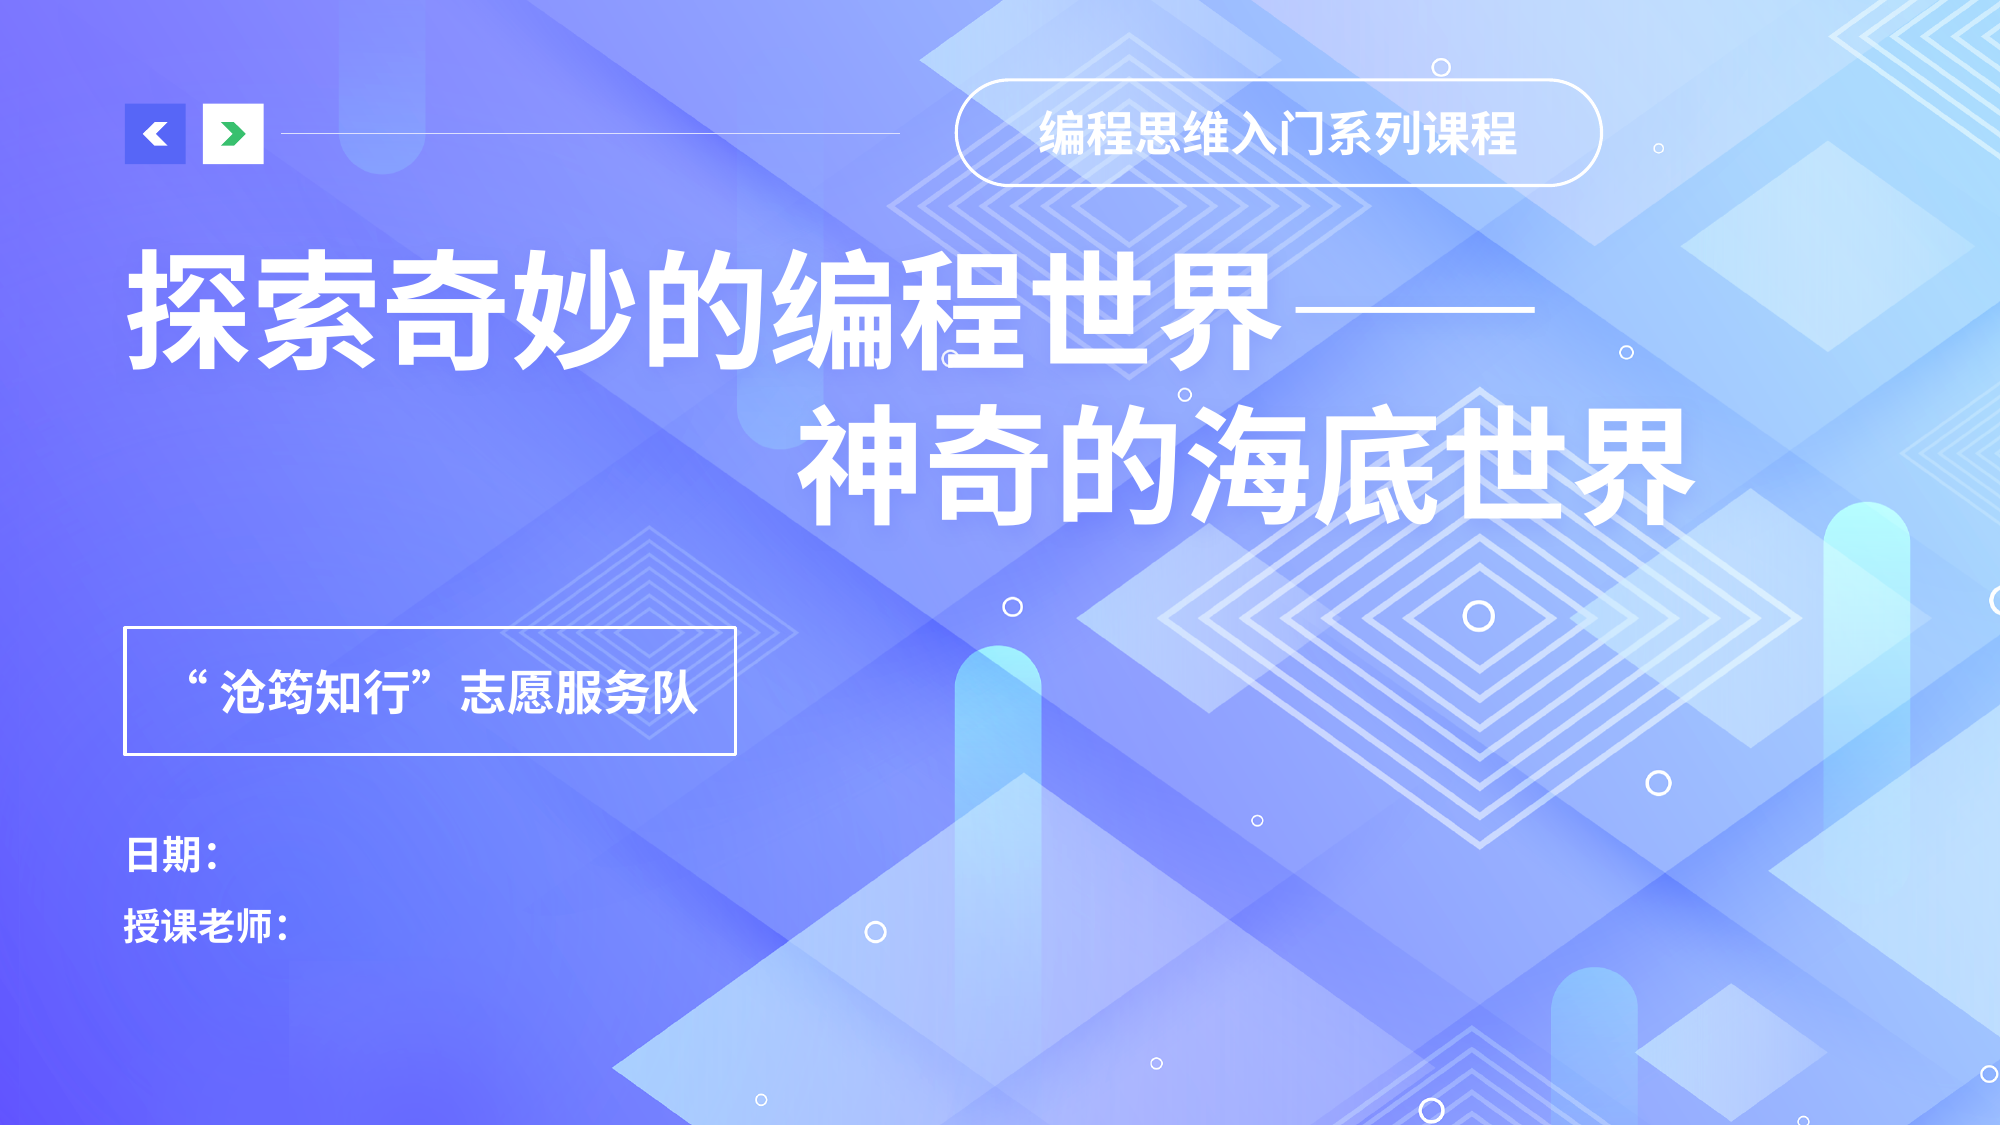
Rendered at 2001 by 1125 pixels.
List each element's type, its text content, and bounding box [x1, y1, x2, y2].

list 授课老师： [108, 895, 769, 963]
list 日期： [108, 822, 769, 886]
title 探索奇妙的编程世界—— 神奇的海底世界 [108, 79, 1882, 549]
subtitle “沧筠知行”志愿服务队 [123, 626, 737, 756]
picture [0, 0, 2000, 1125]
text_box 编程思维入门系列课程 [956, 79, 1602, 186]
